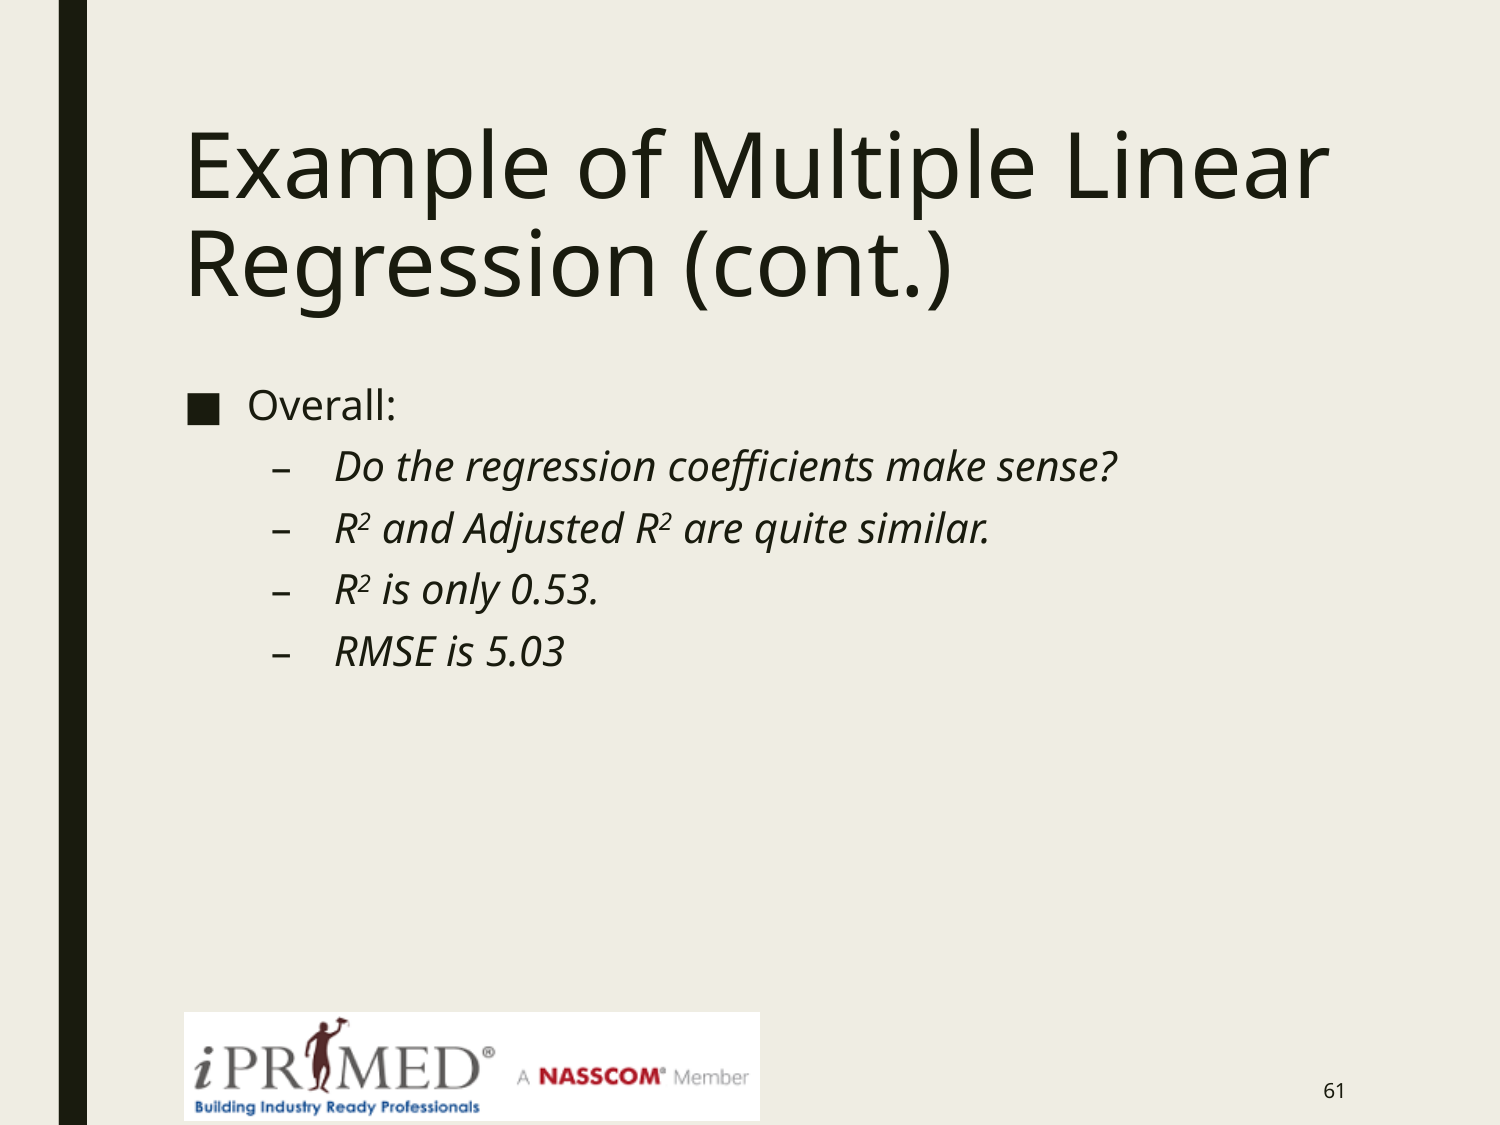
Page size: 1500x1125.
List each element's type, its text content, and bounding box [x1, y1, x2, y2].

picture [184, 1012, 760, 1121]
list Overall: Do the regression coefficients make sense? R2 and Adjusted R2 are quite similar. R2 is only 0.53. RMSE is 5.03 [168, 375, 1351, 963]
title Example of Multiple Linear Regression (cont.) [168, 112, 1351, 357]
slide_number 60 [1165, 1058, 1362, 1125]
